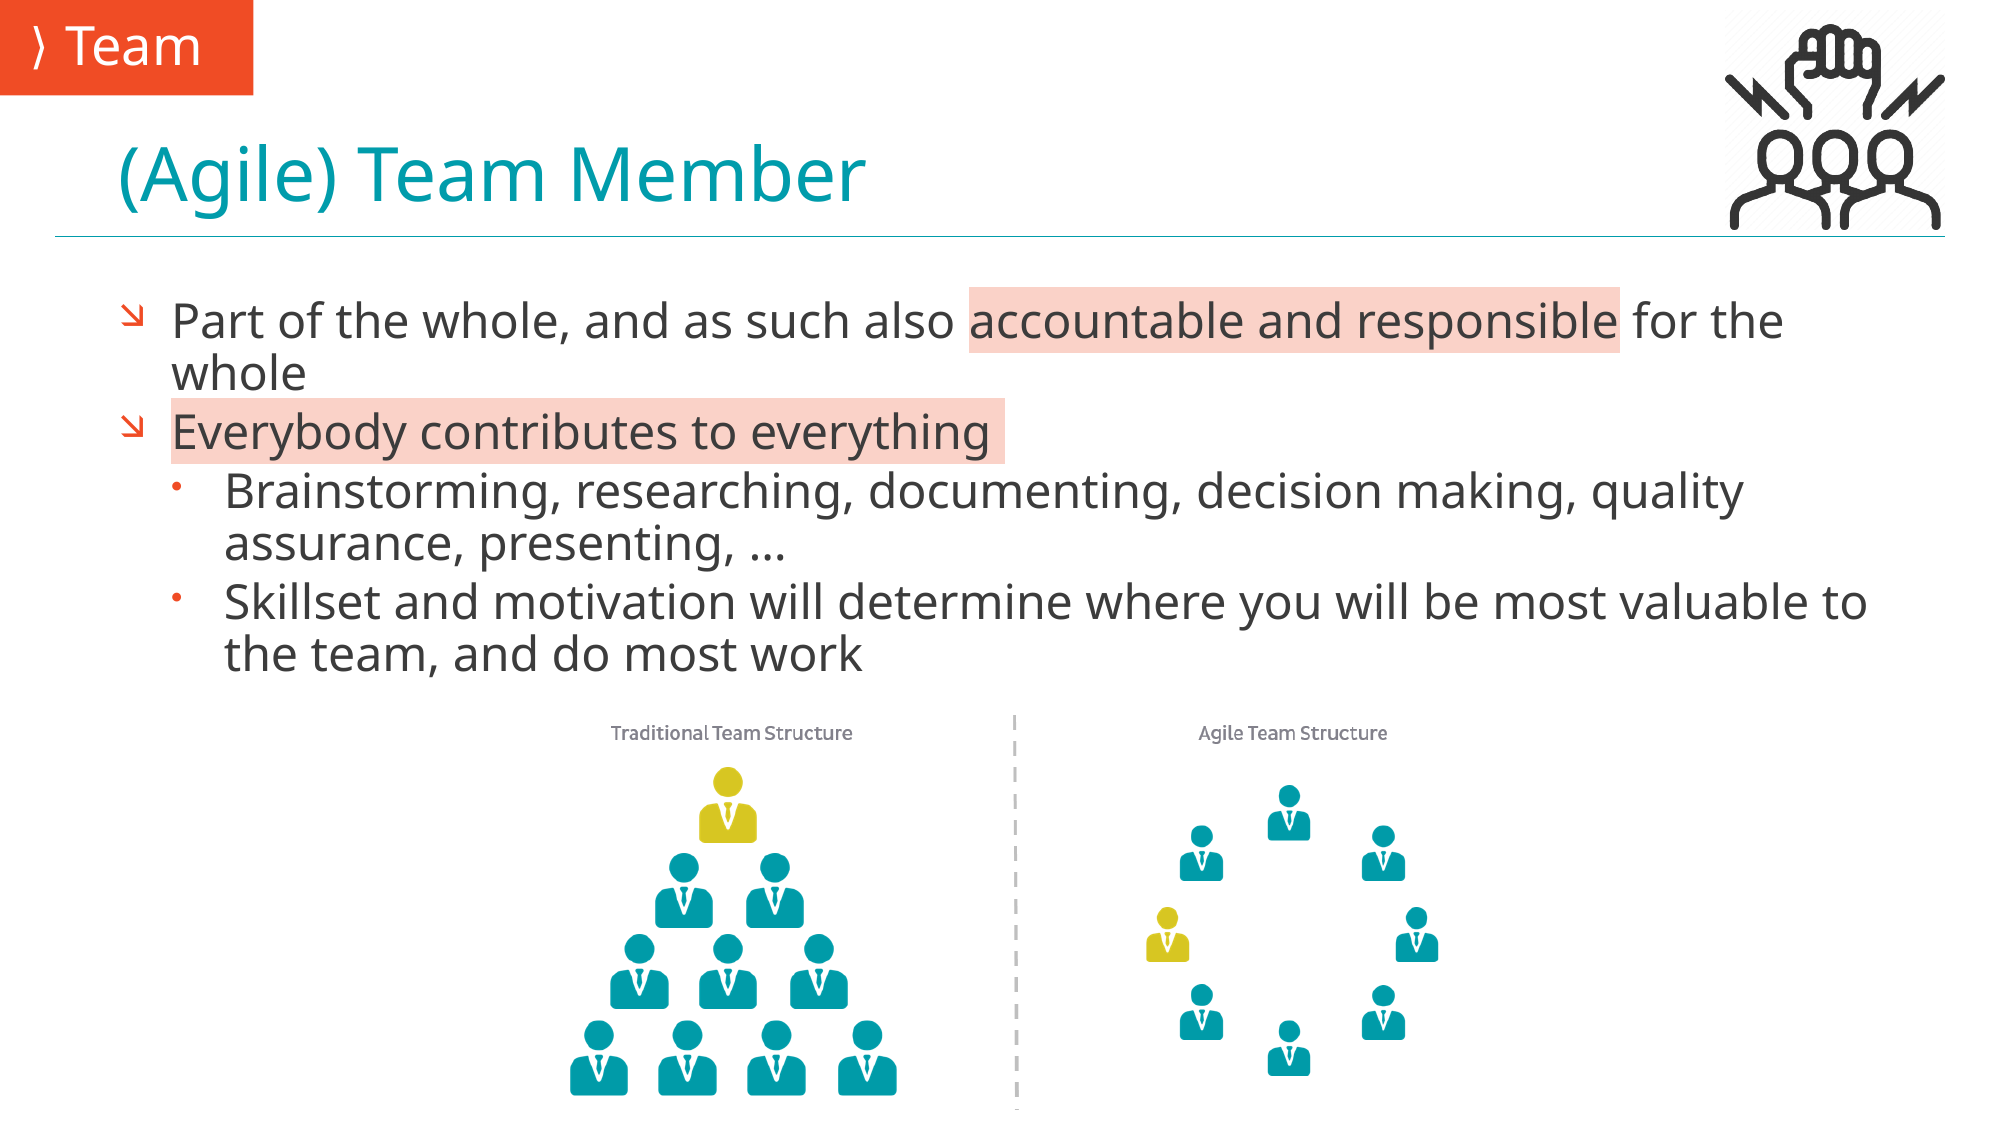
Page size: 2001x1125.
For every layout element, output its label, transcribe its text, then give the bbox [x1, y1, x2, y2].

title (Agile) Team Member [0, 93, 2000, 236]
picture [1725, 10, 1945, 230]
picture [515, 691, 1485, 1125]
list Part of the whole, and as such also accountable and responsible for the whole Everybody contributes to everything Brainstorming, researching, documenting, decision making, quality assurance, presenting, … Skillset and motivation will determine where you will be most valuable to the team, and do most work [0, 237, 2000, 742]
list Team [0, 0, 254, 96]
